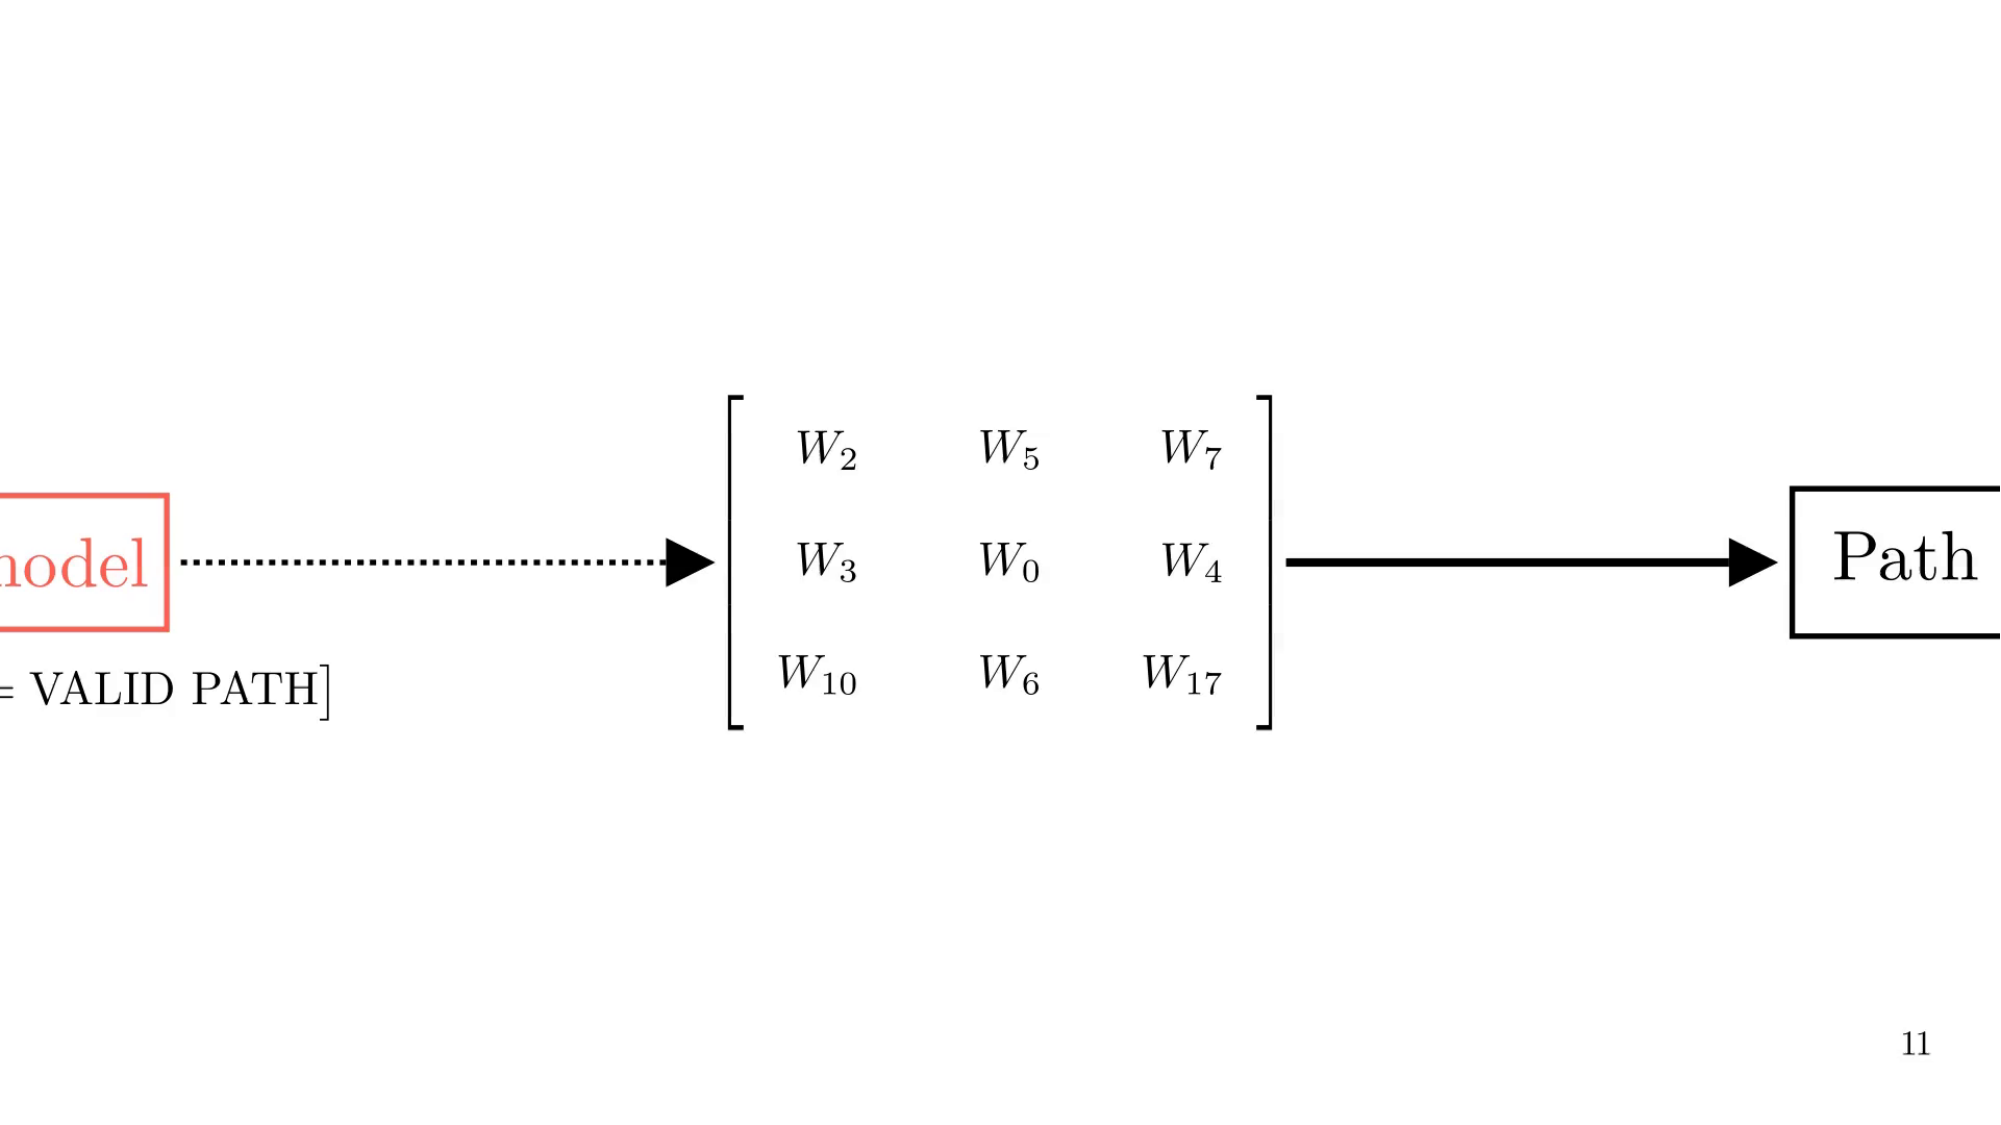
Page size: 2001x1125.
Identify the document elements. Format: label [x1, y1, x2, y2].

text_box [0, 0, 2000, 1125]
